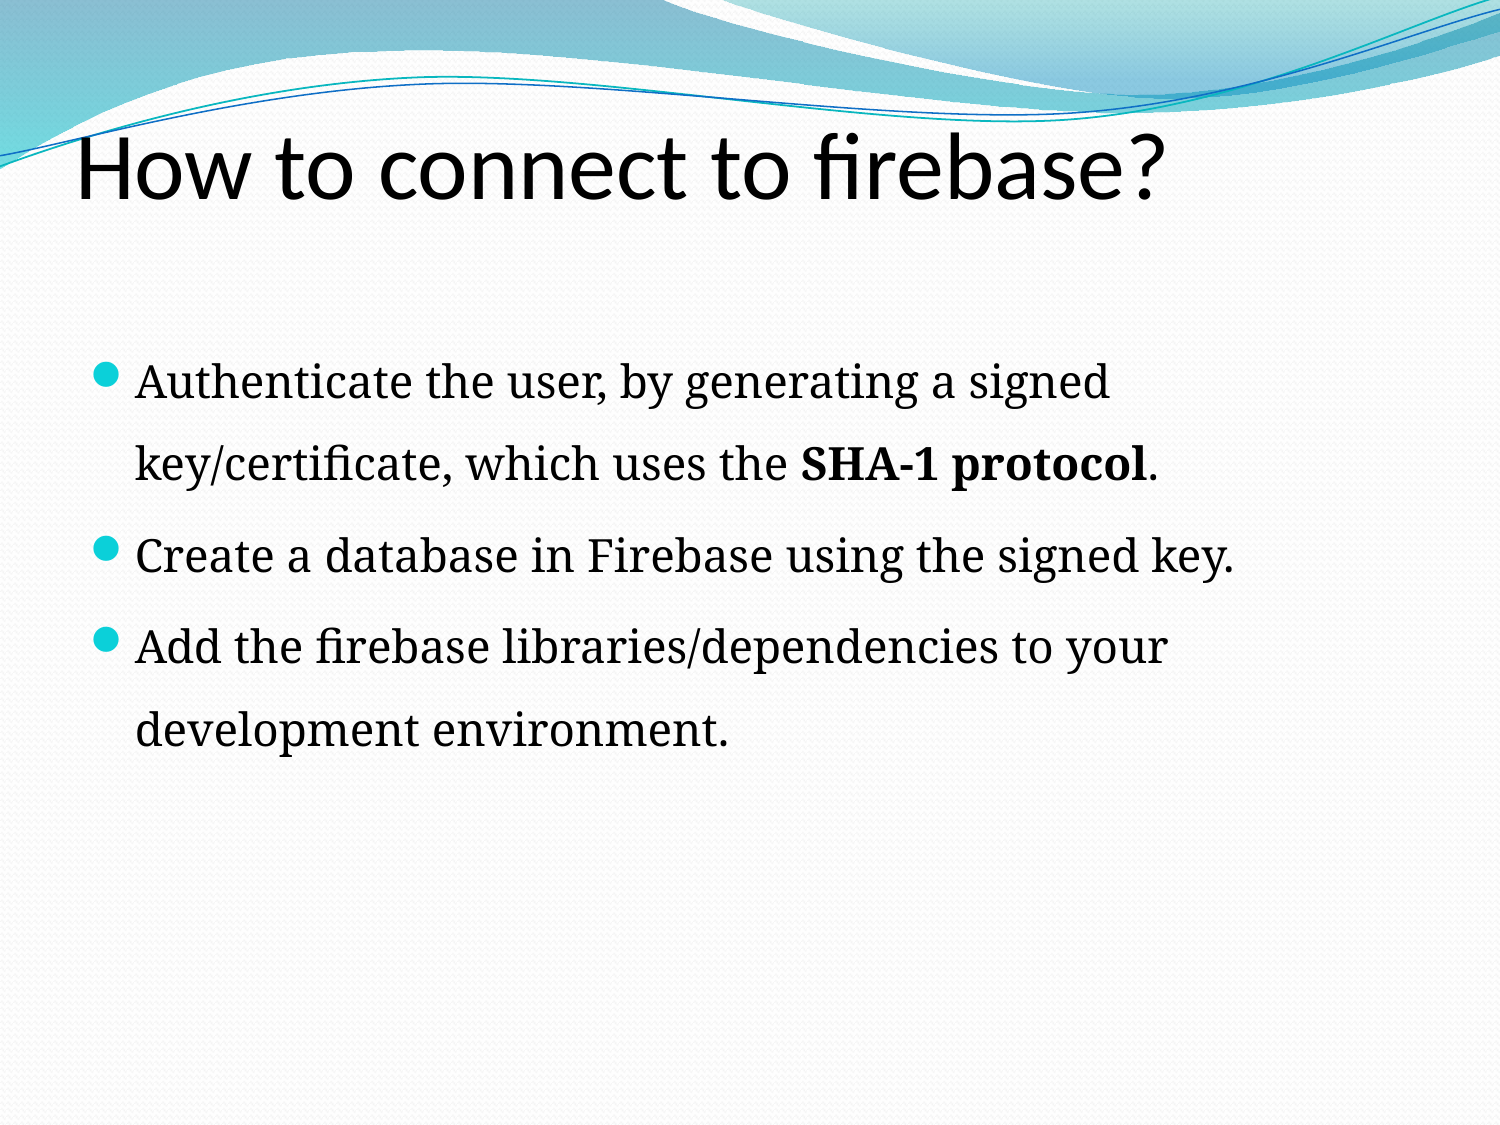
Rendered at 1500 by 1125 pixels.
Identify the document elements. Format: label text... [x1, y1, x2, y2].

list Authenticate the user, by generating a signed key/certificate, which uses the SHA-1 protocol. Create a database in Firebase using the signed key. Add the firebase libraries/dependencies to your development environment. [75, 317, 1425, 1038]
title How to connect to firebase? [75, 30, 1425, 219]
